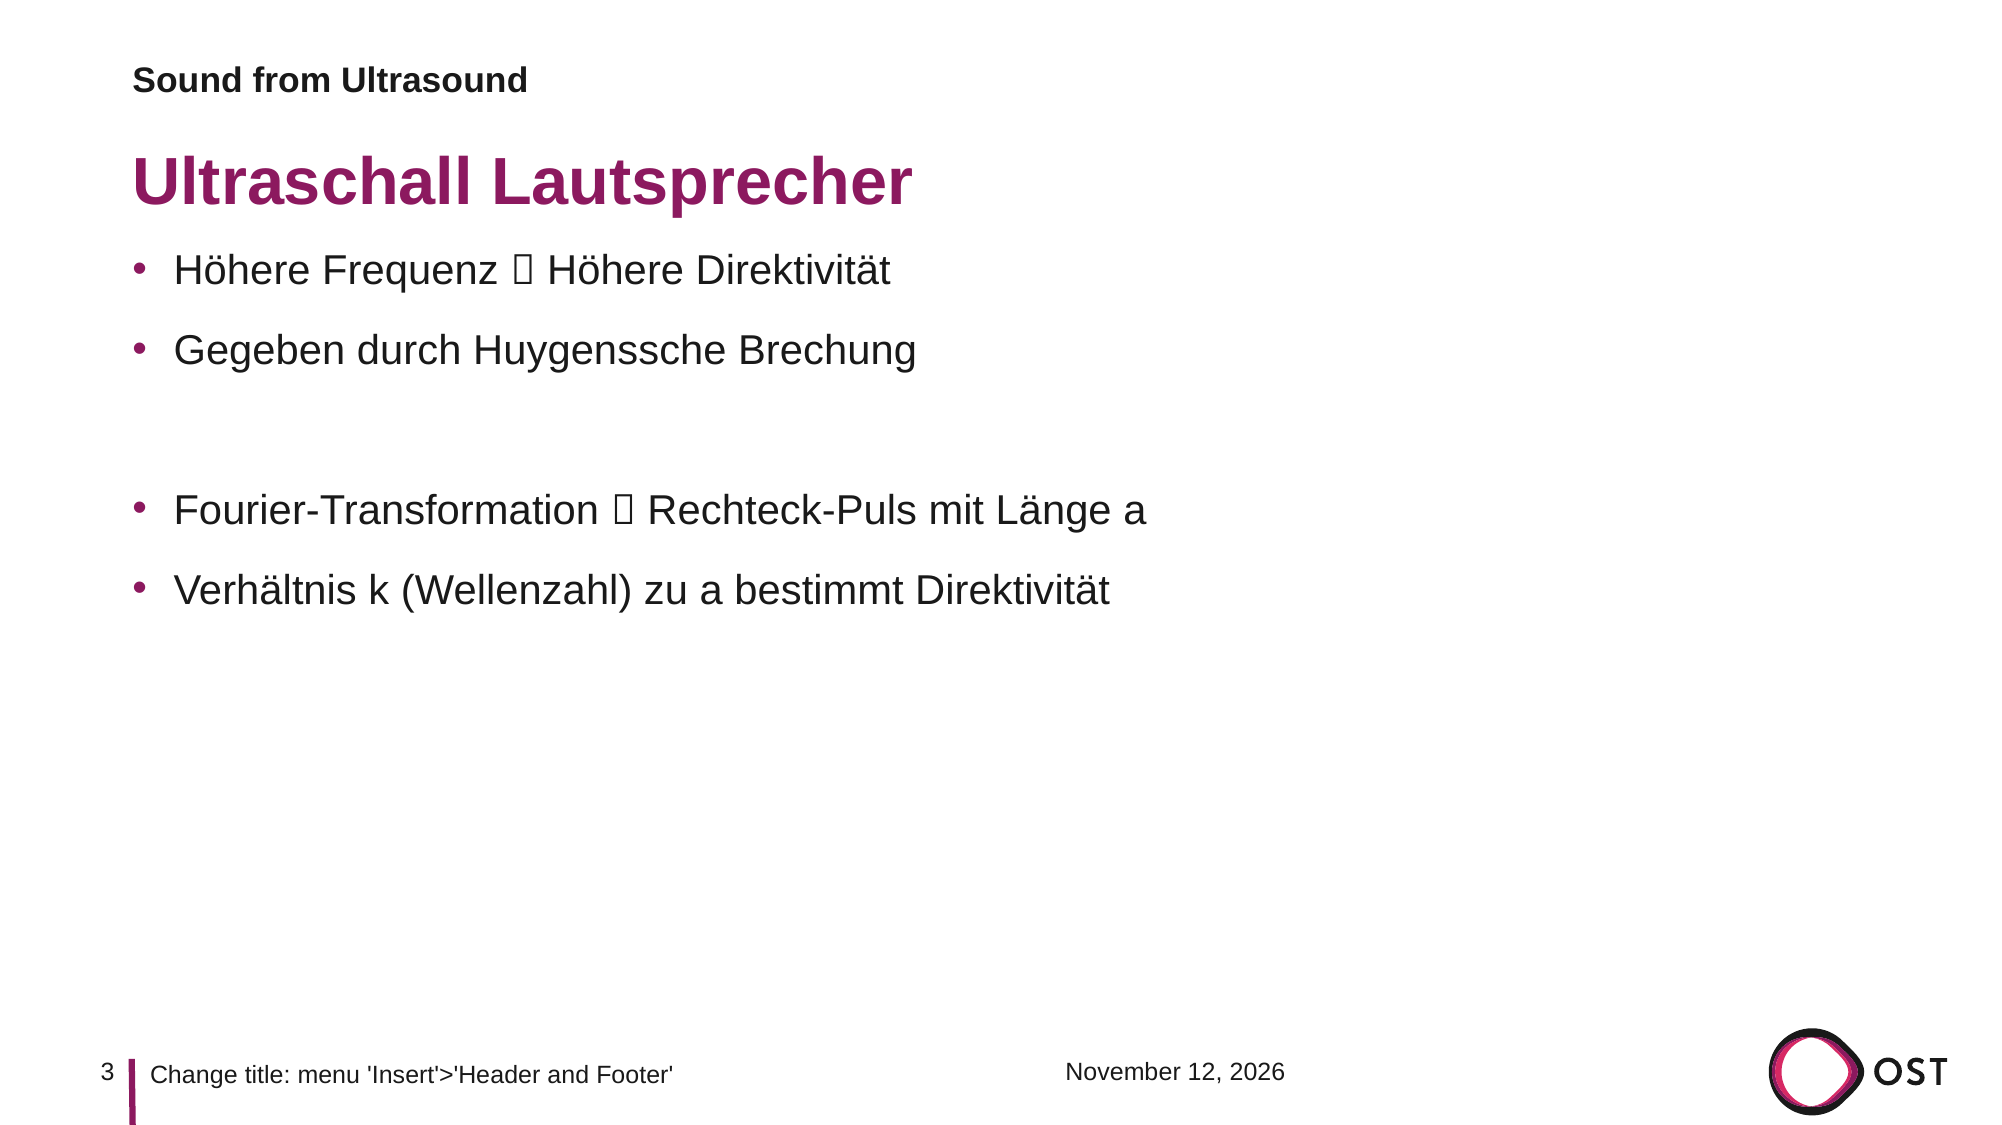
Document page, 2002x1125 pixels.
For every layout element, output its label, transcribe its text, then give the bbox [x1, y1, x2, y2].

list Sound from Ultrasound [132, 54, 1946, 102]
footer Change title: menu 'Insert'>'Header and Footer' [132, 1058, 1013, 1114]
slide_number 3 [44, 1058, 133, 1088]
title Ultraschall Lautsprecher [132, 113, 1946, 226]
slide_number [1065, 1058, 1620, 1088]
